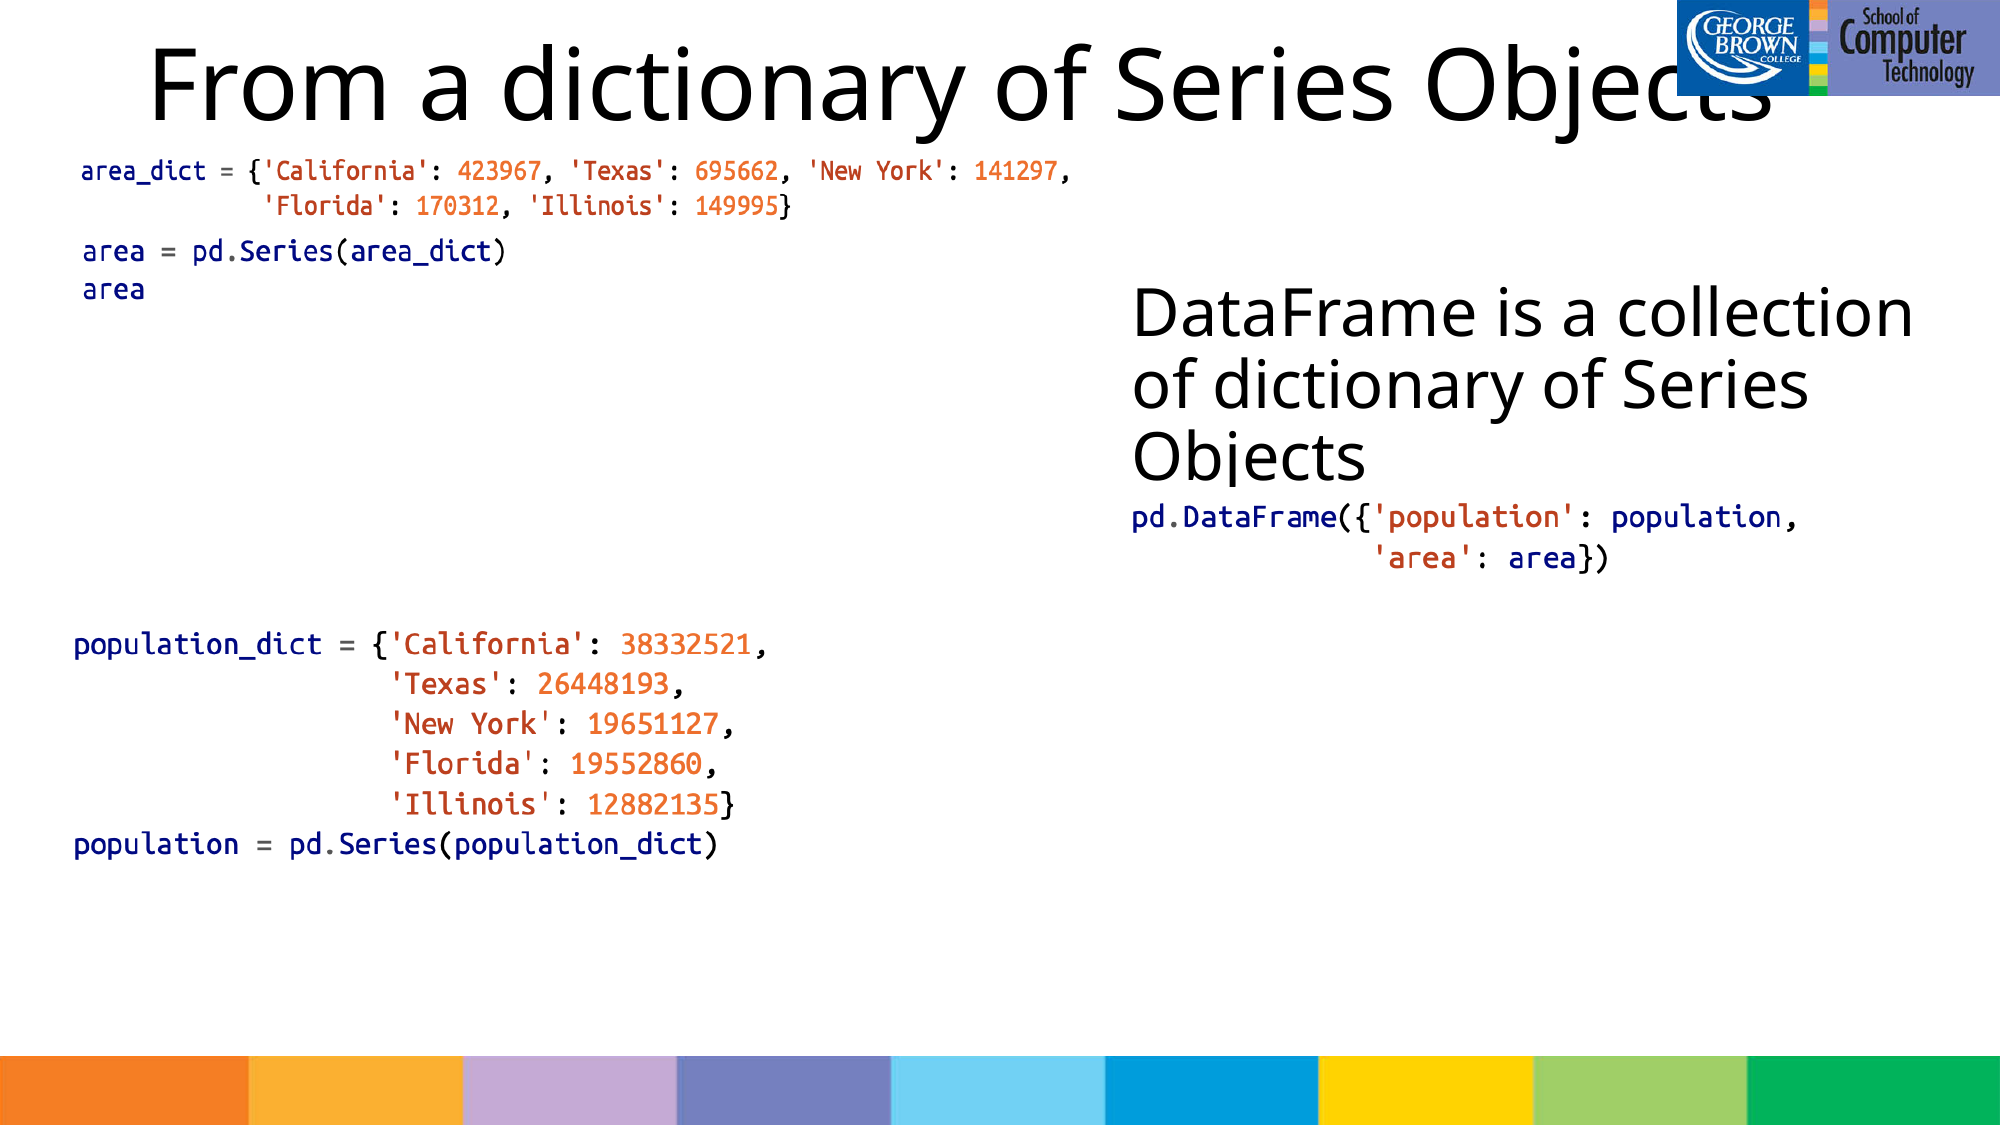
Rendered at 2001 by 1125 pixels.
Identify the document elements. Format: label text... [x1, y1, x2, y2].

list DataFrame is a collection of dictionary of Series Objects [1116, 271, 1942, 986]
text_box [68, 151, 1083, 311]
picture [1116, 487, 1814, 592]
picture [0, 1056, 1105, 1125]
picture [58, 618, 780, 868]
picture [1677, 0, 2000, 96]
title From a dictionary of Series Objects [131, 0, 1857, 197]
picture [1318, 1056, 2000, 1125]
